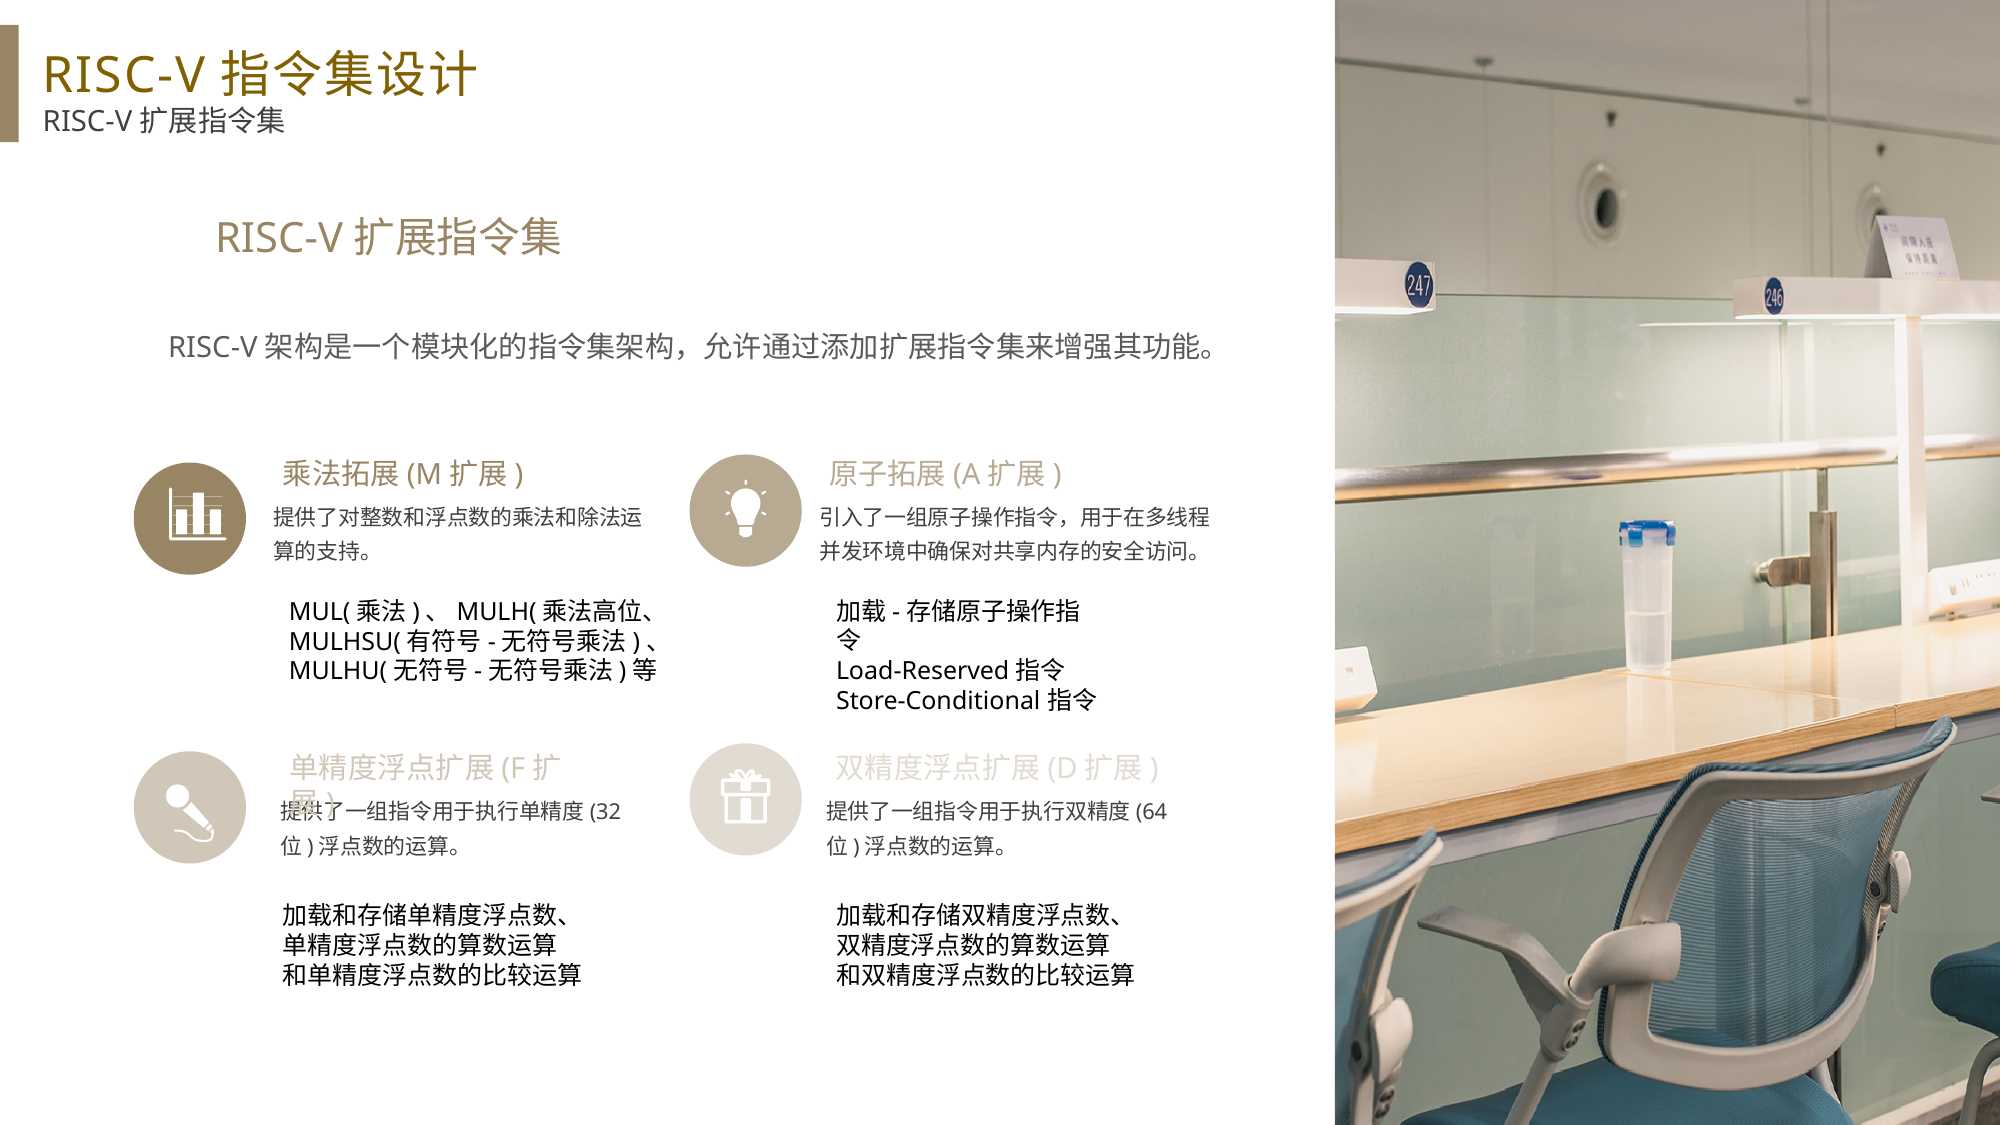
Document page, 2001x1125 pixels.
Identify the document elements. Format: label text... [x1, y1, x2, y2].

text_box 加载和存储双精度浮点数、 双精度浮点数的算数运算 和双精度浮点数的比较运算 [821, 891, 1259, 997]
text_box 加载-存储原子操作指令 Load-Reserved指令 Store-Conditional指令 [821, 587, 1120, 723]
text_box [173, 801, 215, 842]
text_box MUL(乘法)、MULH(乘法高位、MULHSU(有符号-无符号乘法)、MULHU(无符号-无符号乘法)等 [274, 587, 689, 693]
text_box [720, 768, 771, 824]
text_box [265, 742, 668, 867]
text_box [688, 742, 803, 857]
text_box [804, 447, 1234, 572]
picture [1334, 0, 2000, 1125]
text_box [165, 784, 190, 808]
text_box RISC-V指令集设计 [27, 23, 649, 94]
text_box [811, 742, 1214, 867]
text_box [132, 461, 247, 576]
text_box [0, 24, 20, 143]
text_box [688, 453, 803, 568]
text_box RISC-V扩展指令集 [27, 94, 689, 145]
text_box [258, 447, 661, 573]
text_box [132, 750, 247, 865]
text_box [738, 526, 753, 538]
text_box RISC-V扩展指令集 [200, 203, 593, 269]
text_box [169, 487, 227, 541]
text_box RISC-V架构是一个模块化的指令集架构，允许通过添加扩展指令集来增强其功能。 [153, 310, 1233, 371]
text_box 加载和存储单精度浮点数、 单精度浮点数的算数运算 和单精度浮点数的比较运算 [268, 891, 616, 997]
text_box [730, 488, 761, 525]
